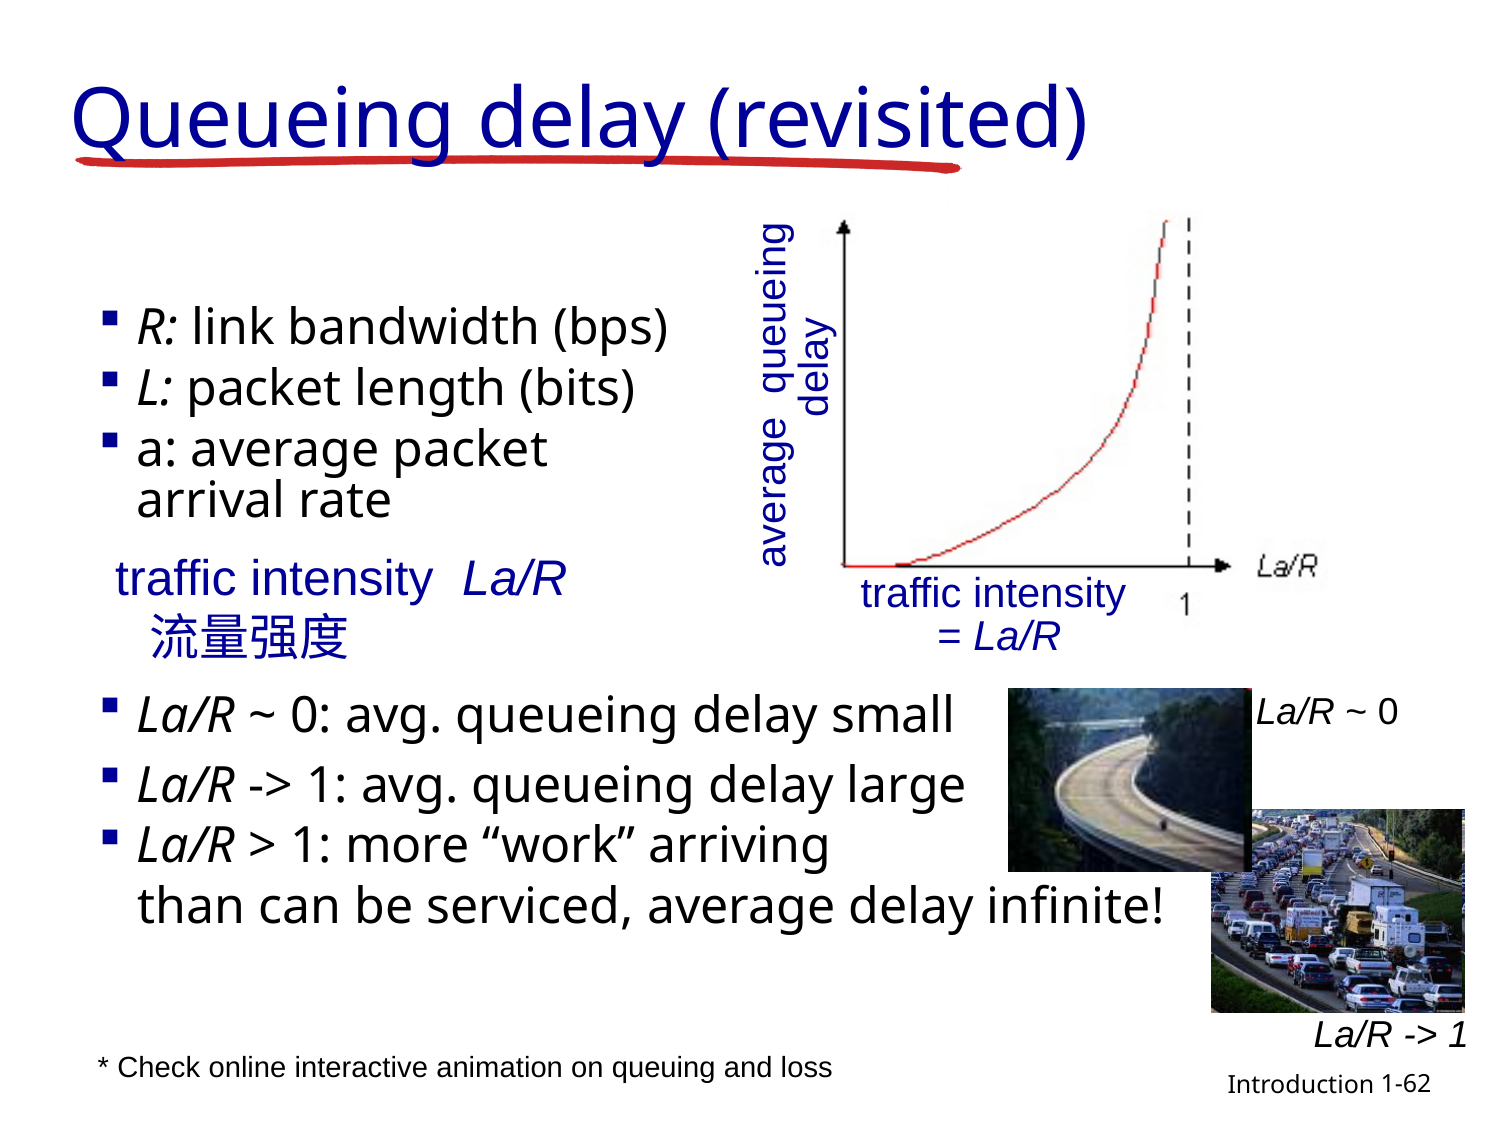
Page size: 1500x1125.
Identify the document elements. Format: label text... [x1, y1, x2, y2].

title Queueing delay (revisited) [54, 20, 1330, 209]
text_box traffic intensity La/R 流量强度 [100, 538, 739, 674]
footer Introduction [914, 1060, 1391, 1109]
text_box La/R -> 1 [1299, 1002, 1484, 1062]
picture [1007, 688, 1466, 1014]
text_box La/R ~ 0: avg. queueing delay small La/R -> 1: avg. queueing delay large La/R > 1: more “work” arriving than can be serviced, average delay infinite! [83, 674, 1228, 992]
picture [71, 139, 1474, 641]
text_box * Check online interactive animation on queuing and loss [82, 1041, 850, 1091]
slide_number 1- [1365, 1059, 1477, 1106]
text_box La/R ~ 0 [1241, 679, 1414, 740]
list R: link bandwidth (bps) L: packet length (bits) a: average packet arrival rate [83, 296, 652, 589]
